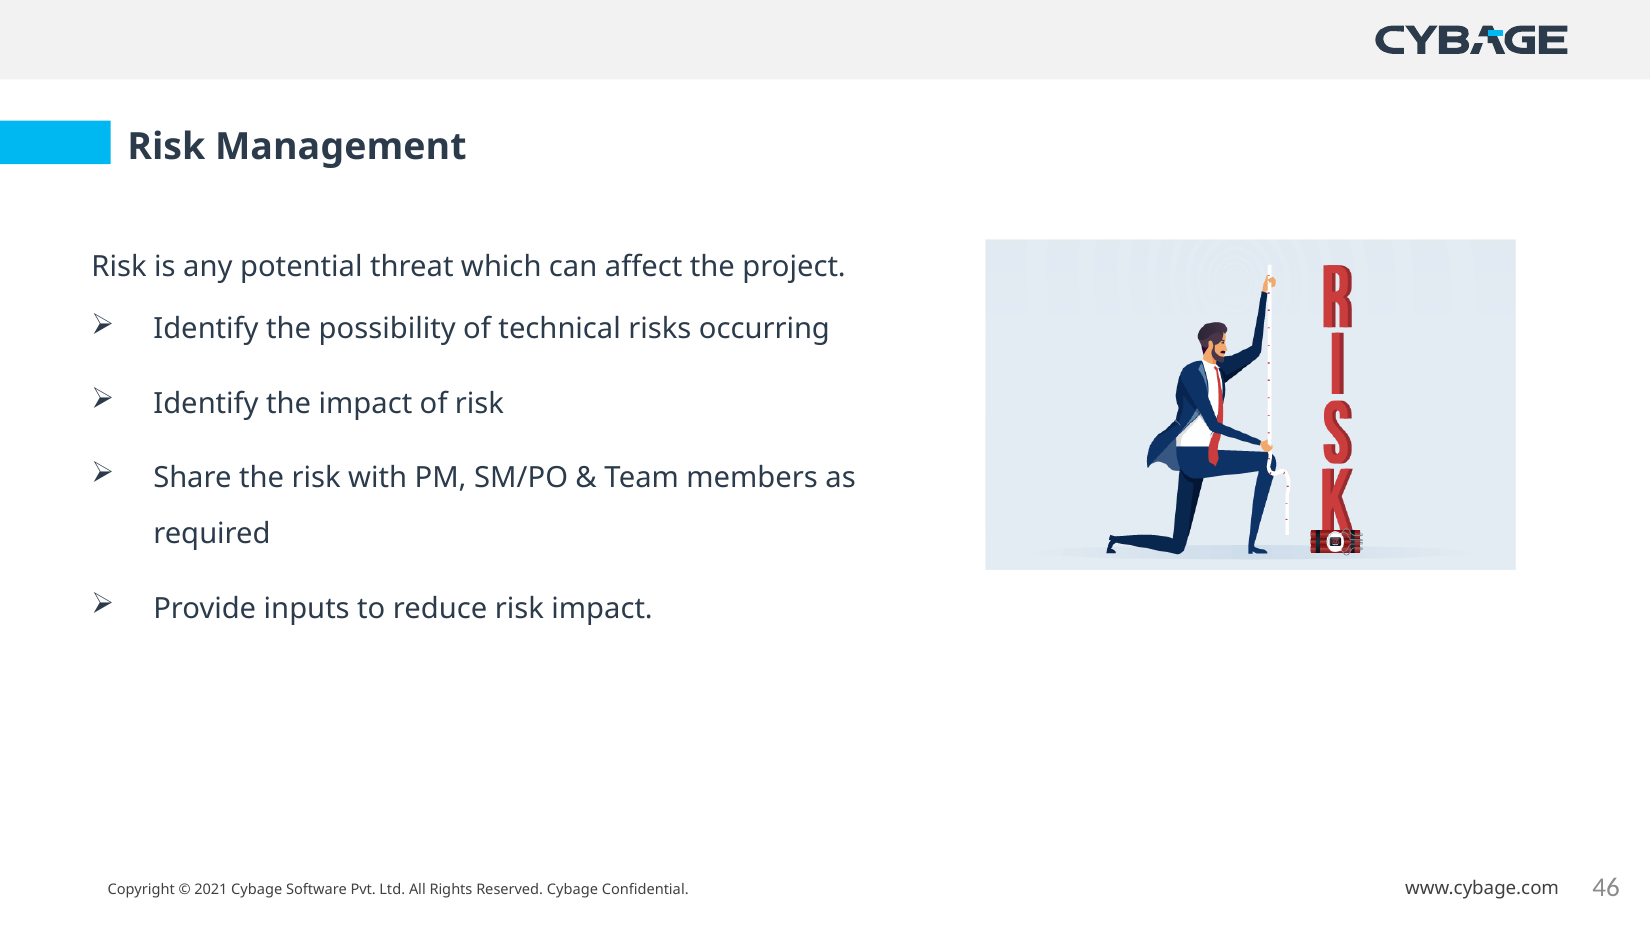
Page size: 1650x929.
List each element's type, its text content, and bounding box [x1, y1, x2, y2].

picture [985, 238, 1516, 570]
text_box Risk is any potential threat which can affect the project. Identify the possibility of technical risks occurring Identify the impact of risk Share the risk with PM, SM/PO & Team members as required Provide inputs to reduce risk impact. [74, 218, 963, 806]
slide_number 46 [1567, 860, 1637, 910]
text_box Risk Management [110, 114, 775, 190]
text_box [0, 118, 110, 166]
text_box [114, 214, 1515, 802]
